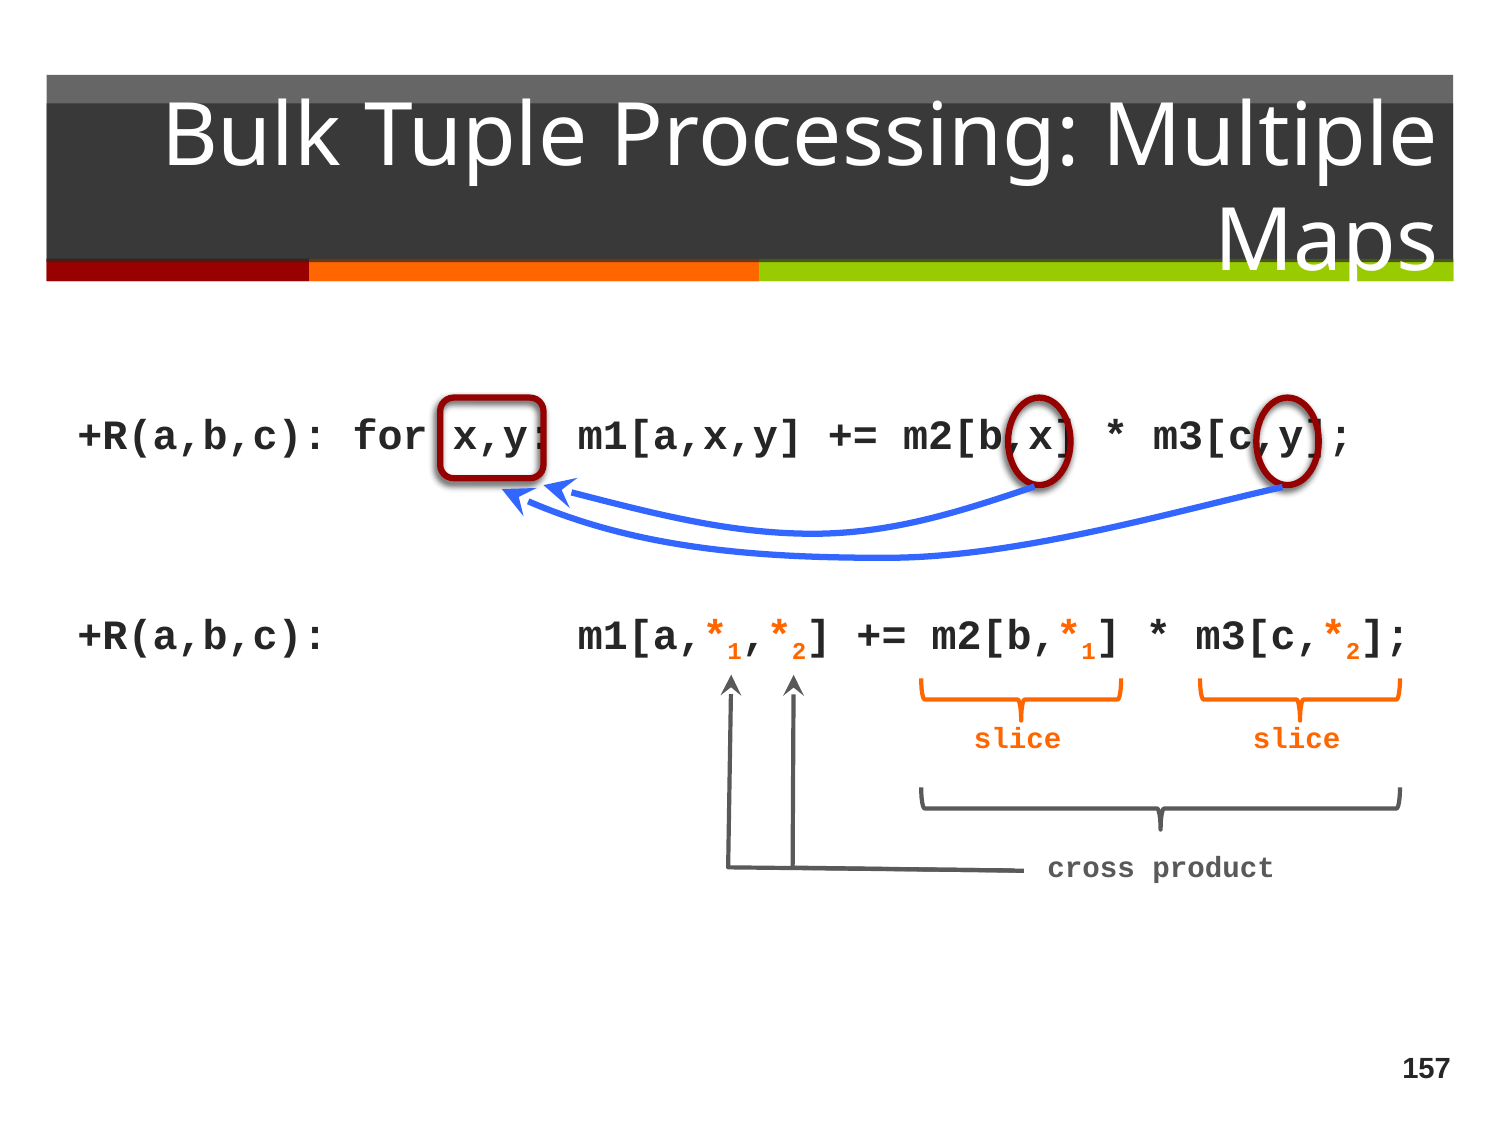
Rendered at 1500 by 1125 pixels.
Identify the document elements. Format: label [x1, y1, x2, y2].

title [46, 103, 1454, 263]
text_box [62, 349, 1500, 1005]
